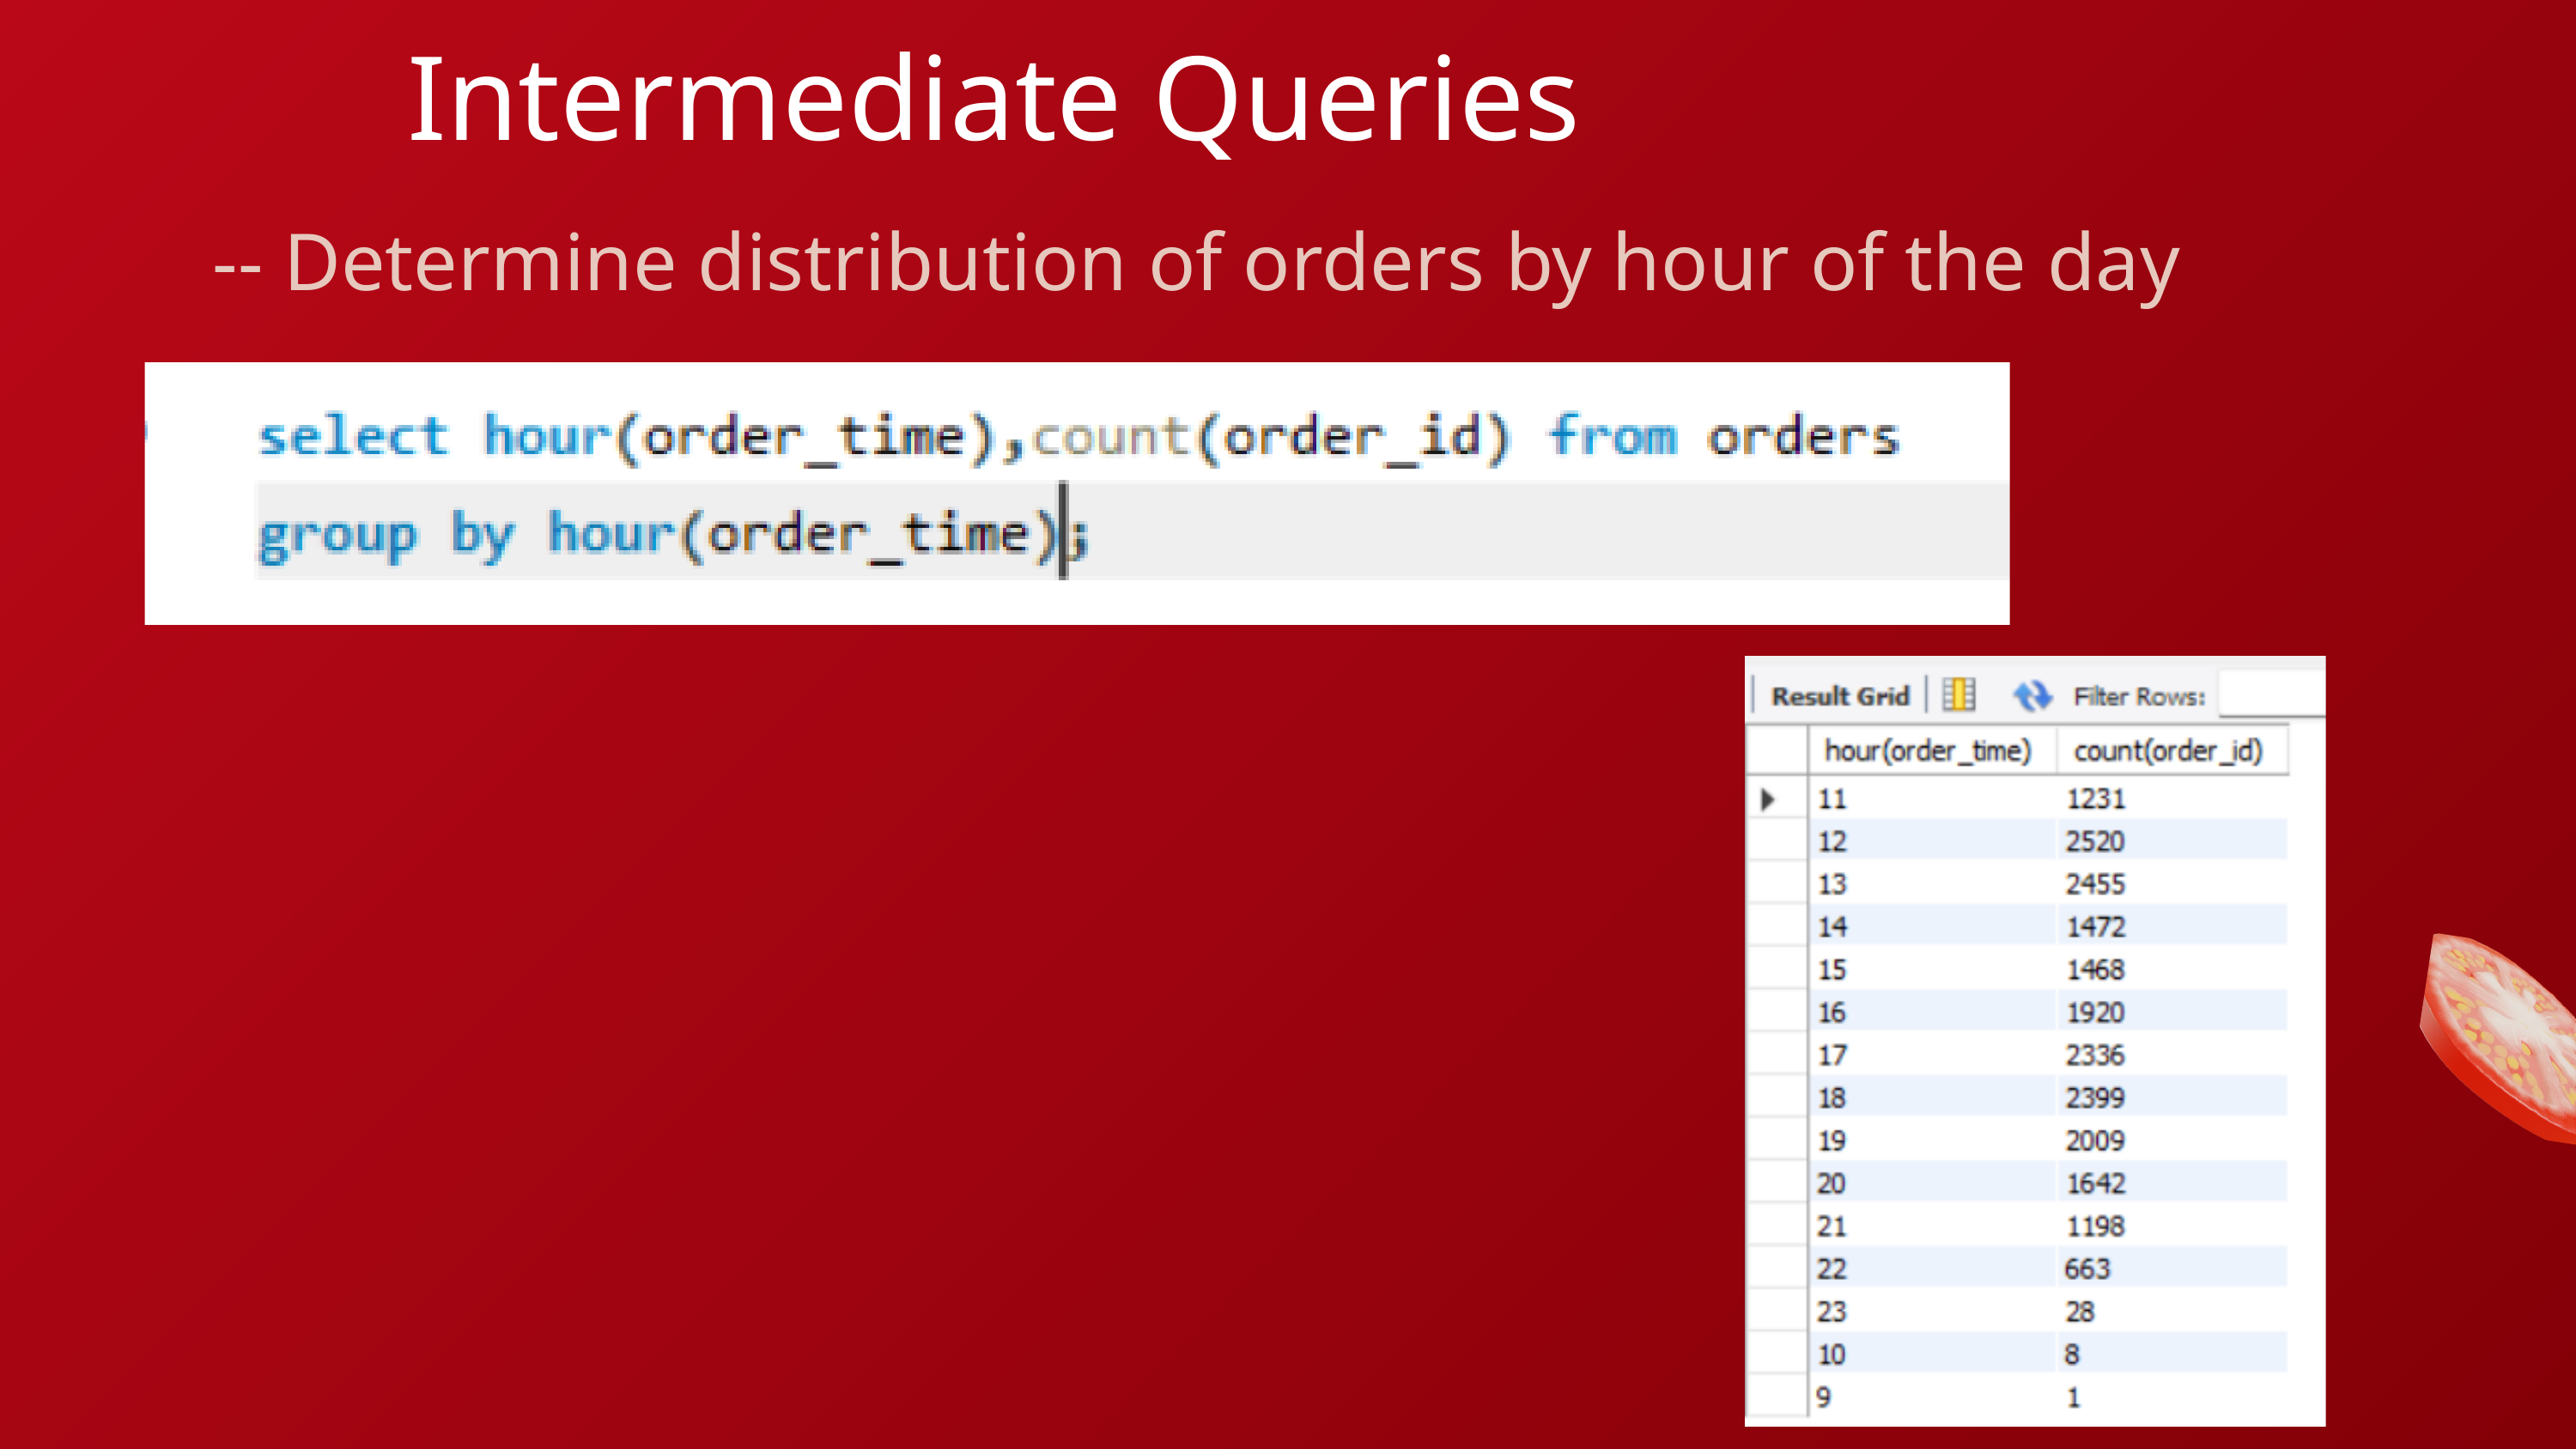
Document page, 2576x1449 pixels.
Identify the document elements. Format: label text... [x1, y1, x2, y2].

text_box [2405, 932, 2576, 1145]
text_box Intermediate Queries [380, 47, 1639, 64]
text_box [144, 362, 2010, 625]
text_box -- Determine distribution of orders by hour of the day [212, 64, 2476, 388]
text_box [1744, 656, 2326, 1427]
